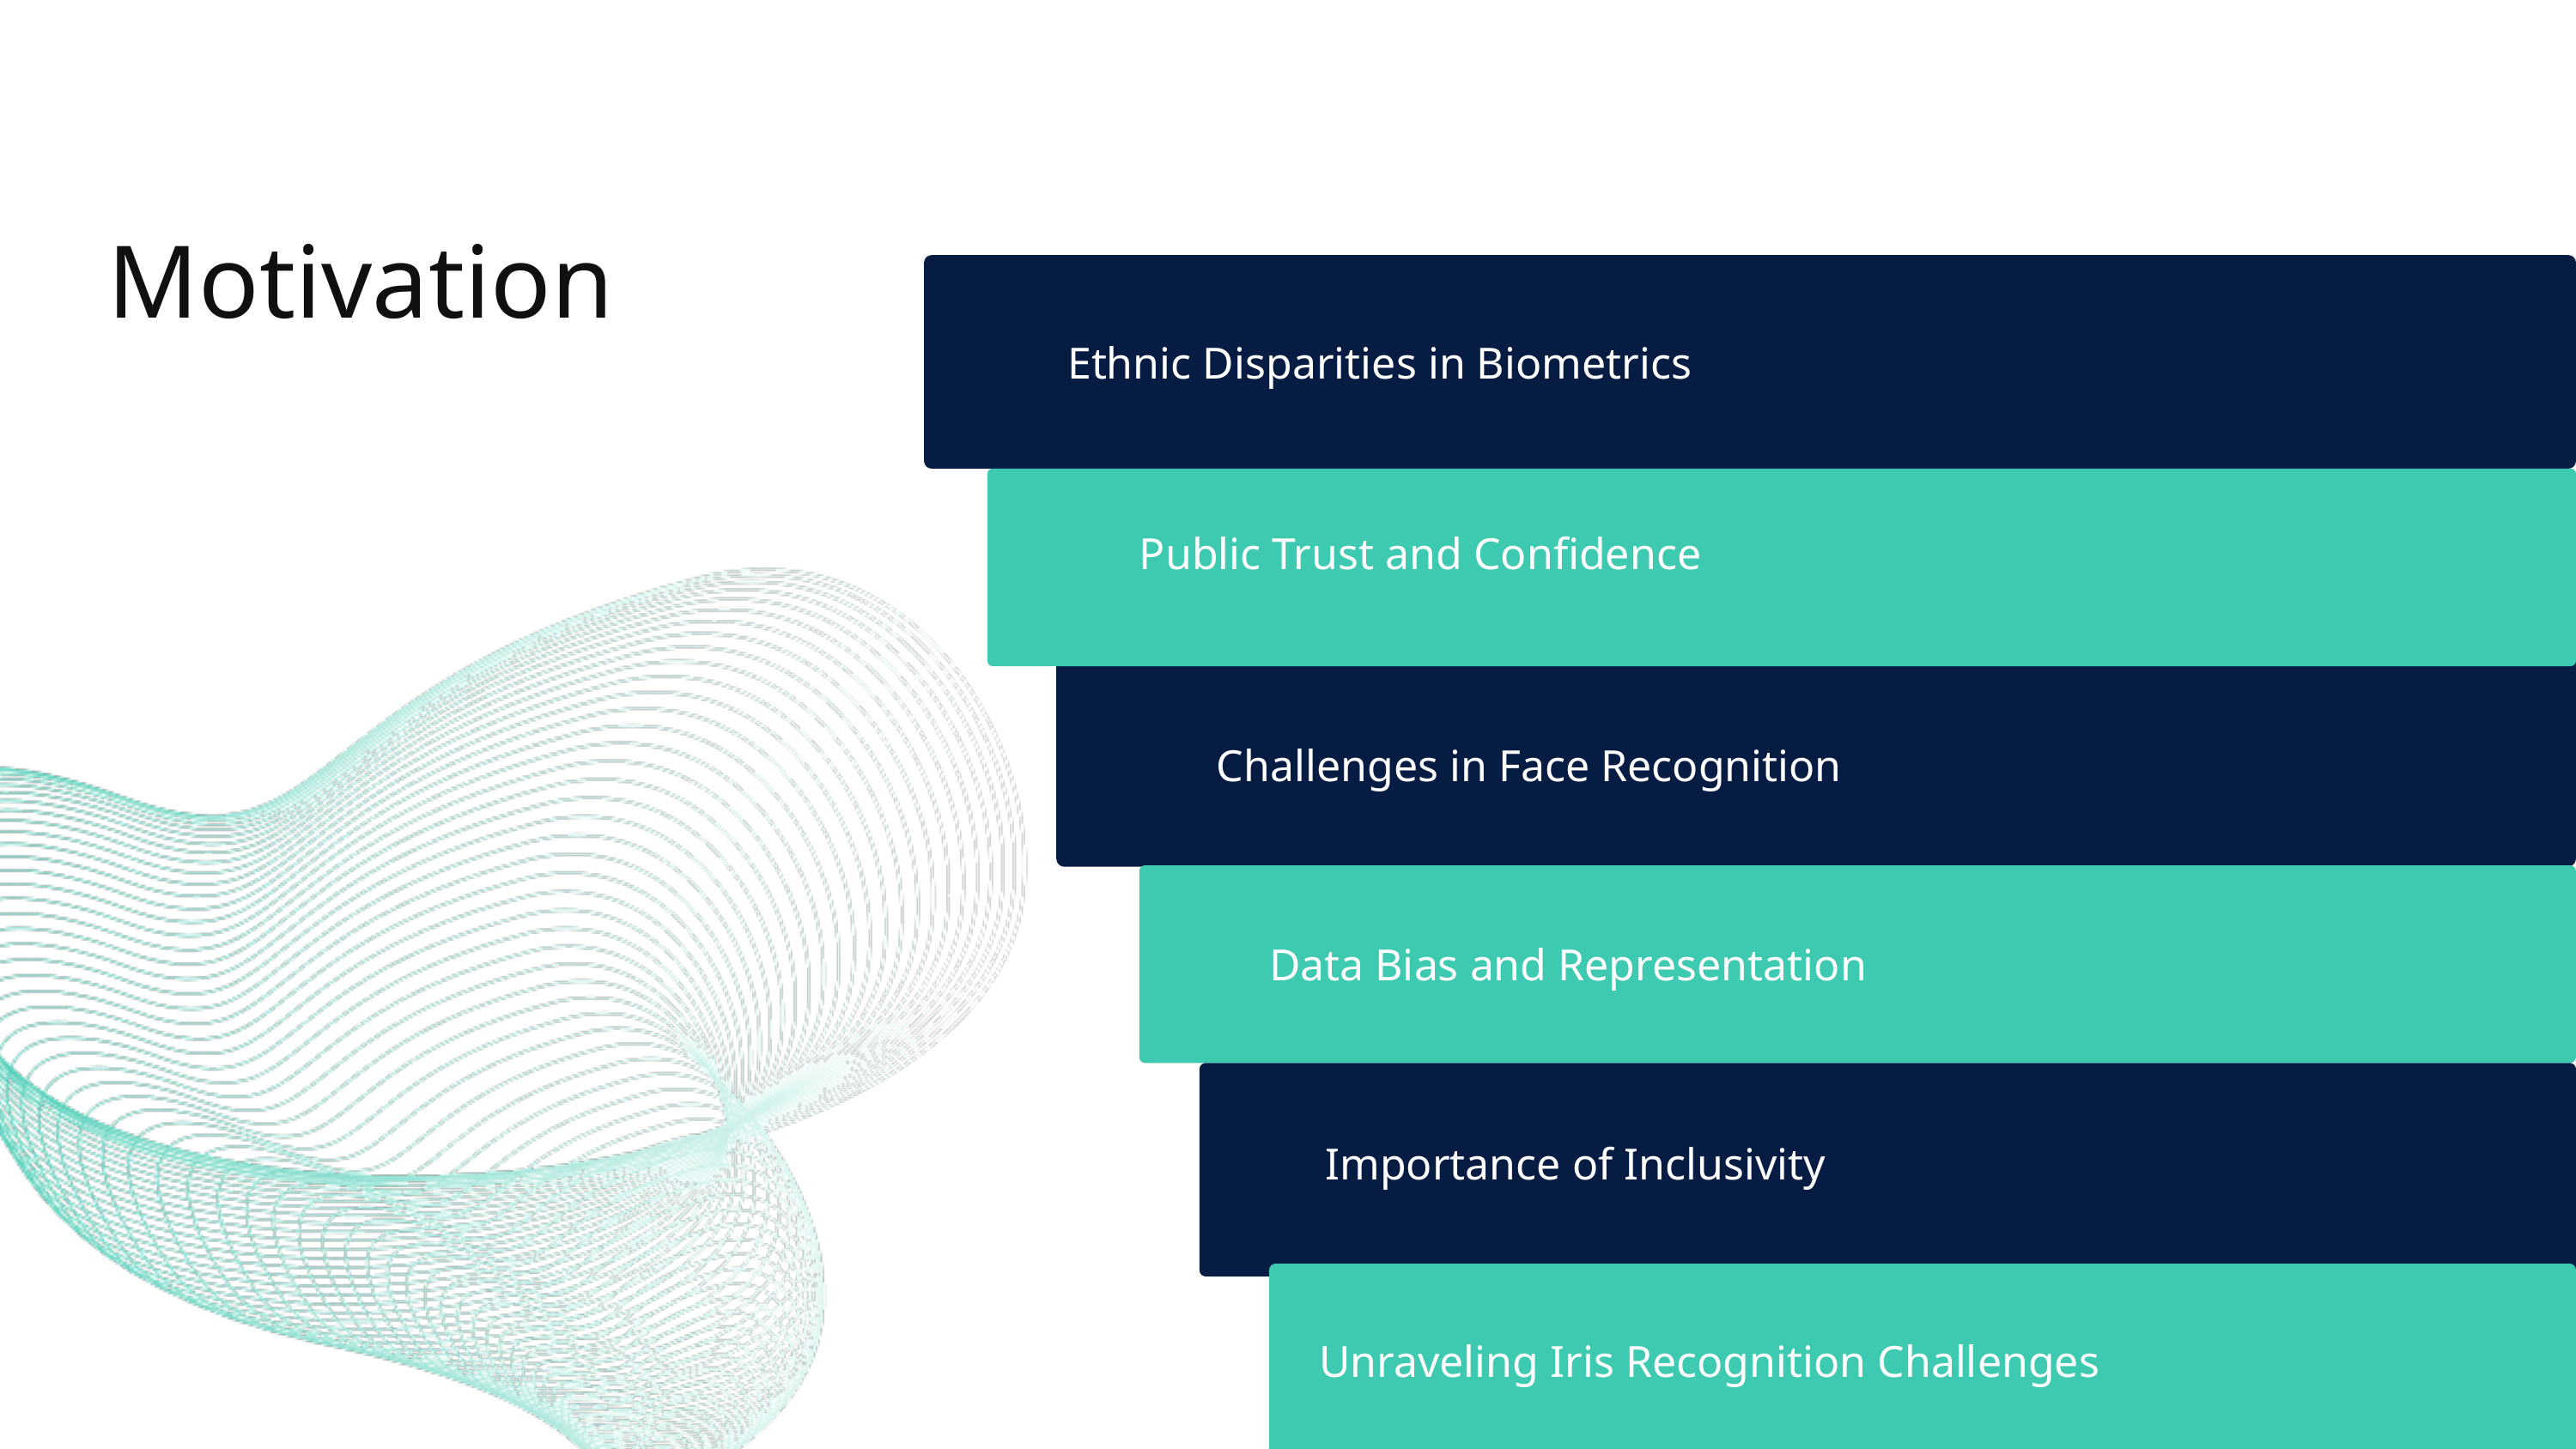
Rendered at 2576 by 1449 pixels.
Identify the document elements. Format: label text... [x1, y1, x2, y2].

text_box Motivation [107, 217, 1956, 338]
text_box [923, 254, 2576, 470]
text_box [1268, 1263, 2576, 1449]
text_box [987, 468, 2576, 667]
text_box [0, 567, 1032, 1449]
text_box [1055, 676, 2576, 867]
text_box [1139, 864, 2576, 1064]
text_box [1199, 1063, 2576, 1277]
